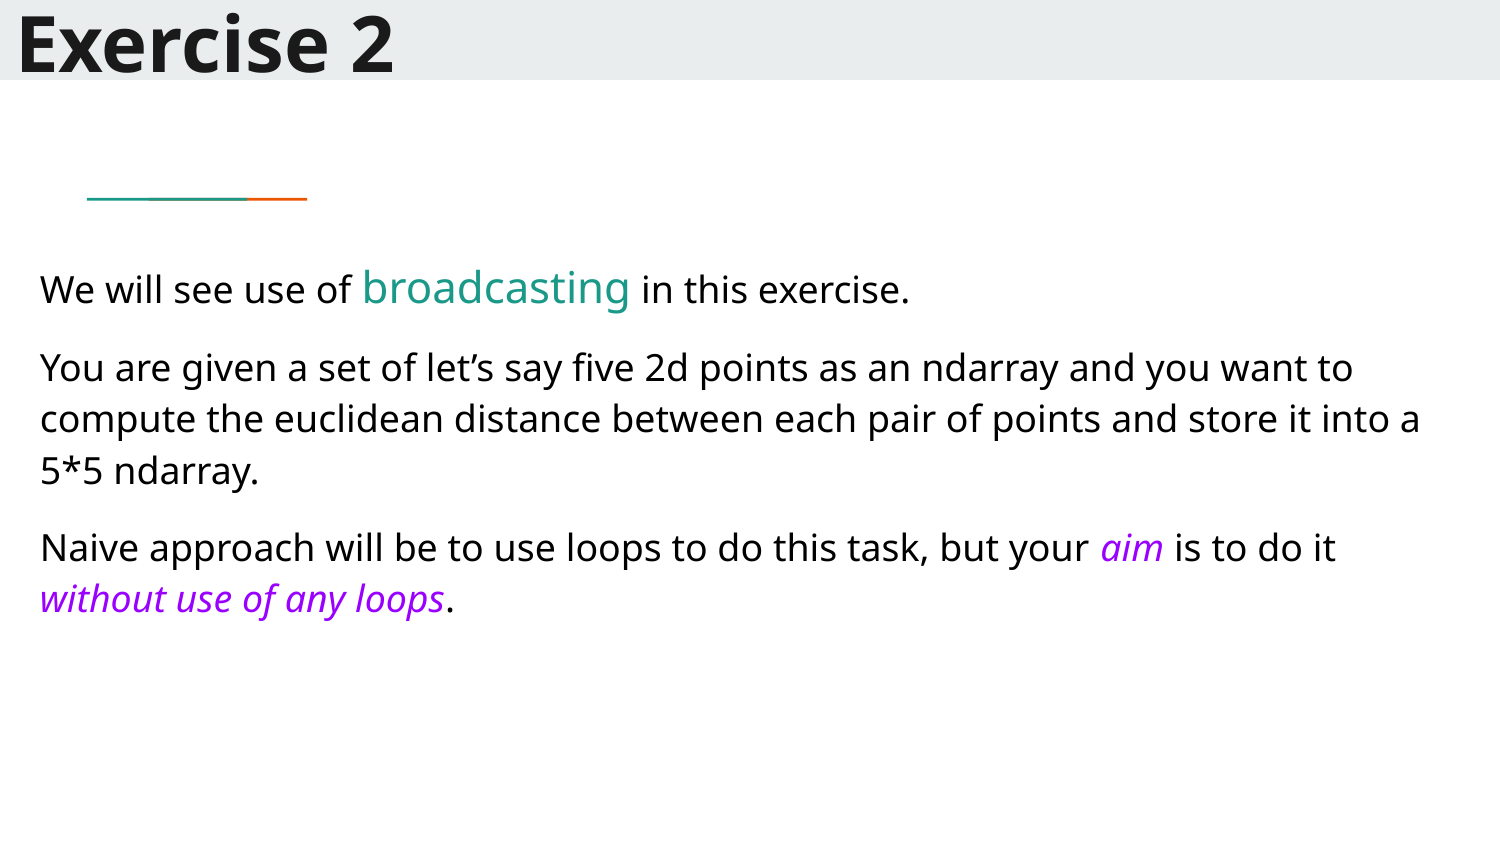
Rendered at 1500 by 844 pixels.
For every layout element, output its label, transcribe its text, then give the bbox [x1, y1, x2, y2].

list We will see use of broadcasting in this exercise. You are given a set of let’s say five 2d points as an ndarray and you want to compute the euclidean distance between each pair of points and store it into a 5*5 ndarray. Naive approach will be to use loops to do this task, but your aim is to do it without use of any loops. [24, 236, 1475, 666]
title Exercise 2 [0, 0, 1262, 68]
